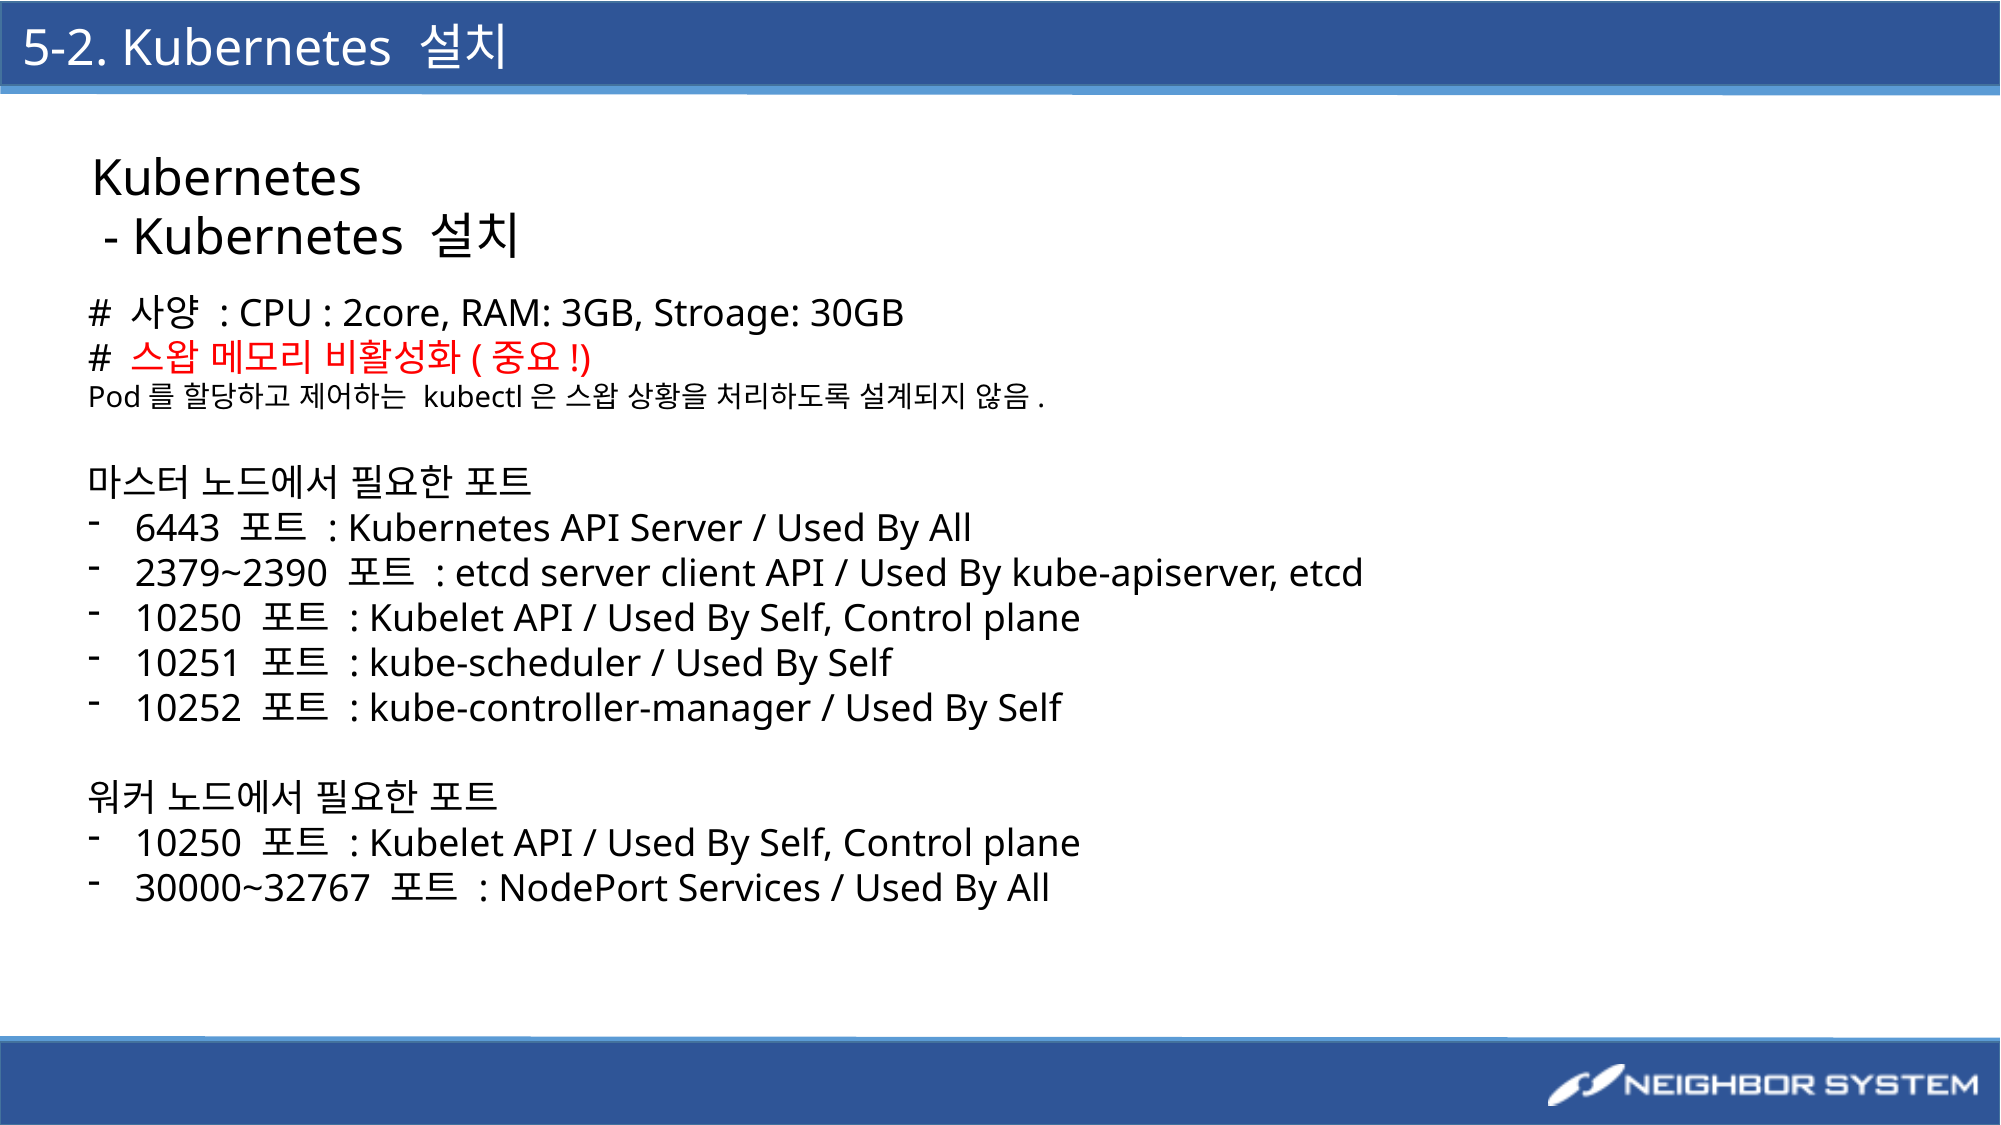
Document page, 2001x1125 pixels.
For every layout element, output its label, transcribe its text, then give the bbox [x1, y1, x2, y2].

text_box 5-2. Kubernetes 설치 [7, 8, 1093, 83]
text_box [0, 1043, 2000, 1125]
text_box [0, 1, 2000, 86]
text_box # 사양 : CPU : 2core, RAM: 3GB, Stroage: 30GB # 스왑 메모리 비활성화(중요!) Pod를 할당하고 제어하는 kubectl은 스왑 상황을 처리하도록 설계되지 않음. 마스터 노드에서 필요한 포트 6443 포트 : Kubernetes API Server / Used By All 2379~2390 포트 : etcd server client API / Used By kube-apiserver, etcd 10250 포트 : Kubelet API / Used By Self, Control plane 10251 포트 : kube-scheduler / Used By Self 10252 포트 : kube-controller-manager / Used By Self 워커 노드에서 필요한 포트 10250 포트 : Kubelet API / Used By Self, Control plane 30000~32767 포트 : NodePort Services / Used By All [73, 281, 1966, 961]
text_box Kubernetes - Kubernetes 설치 [76, 137, 1897, 273]
picture [1548, 1064, 2000, 1106]
